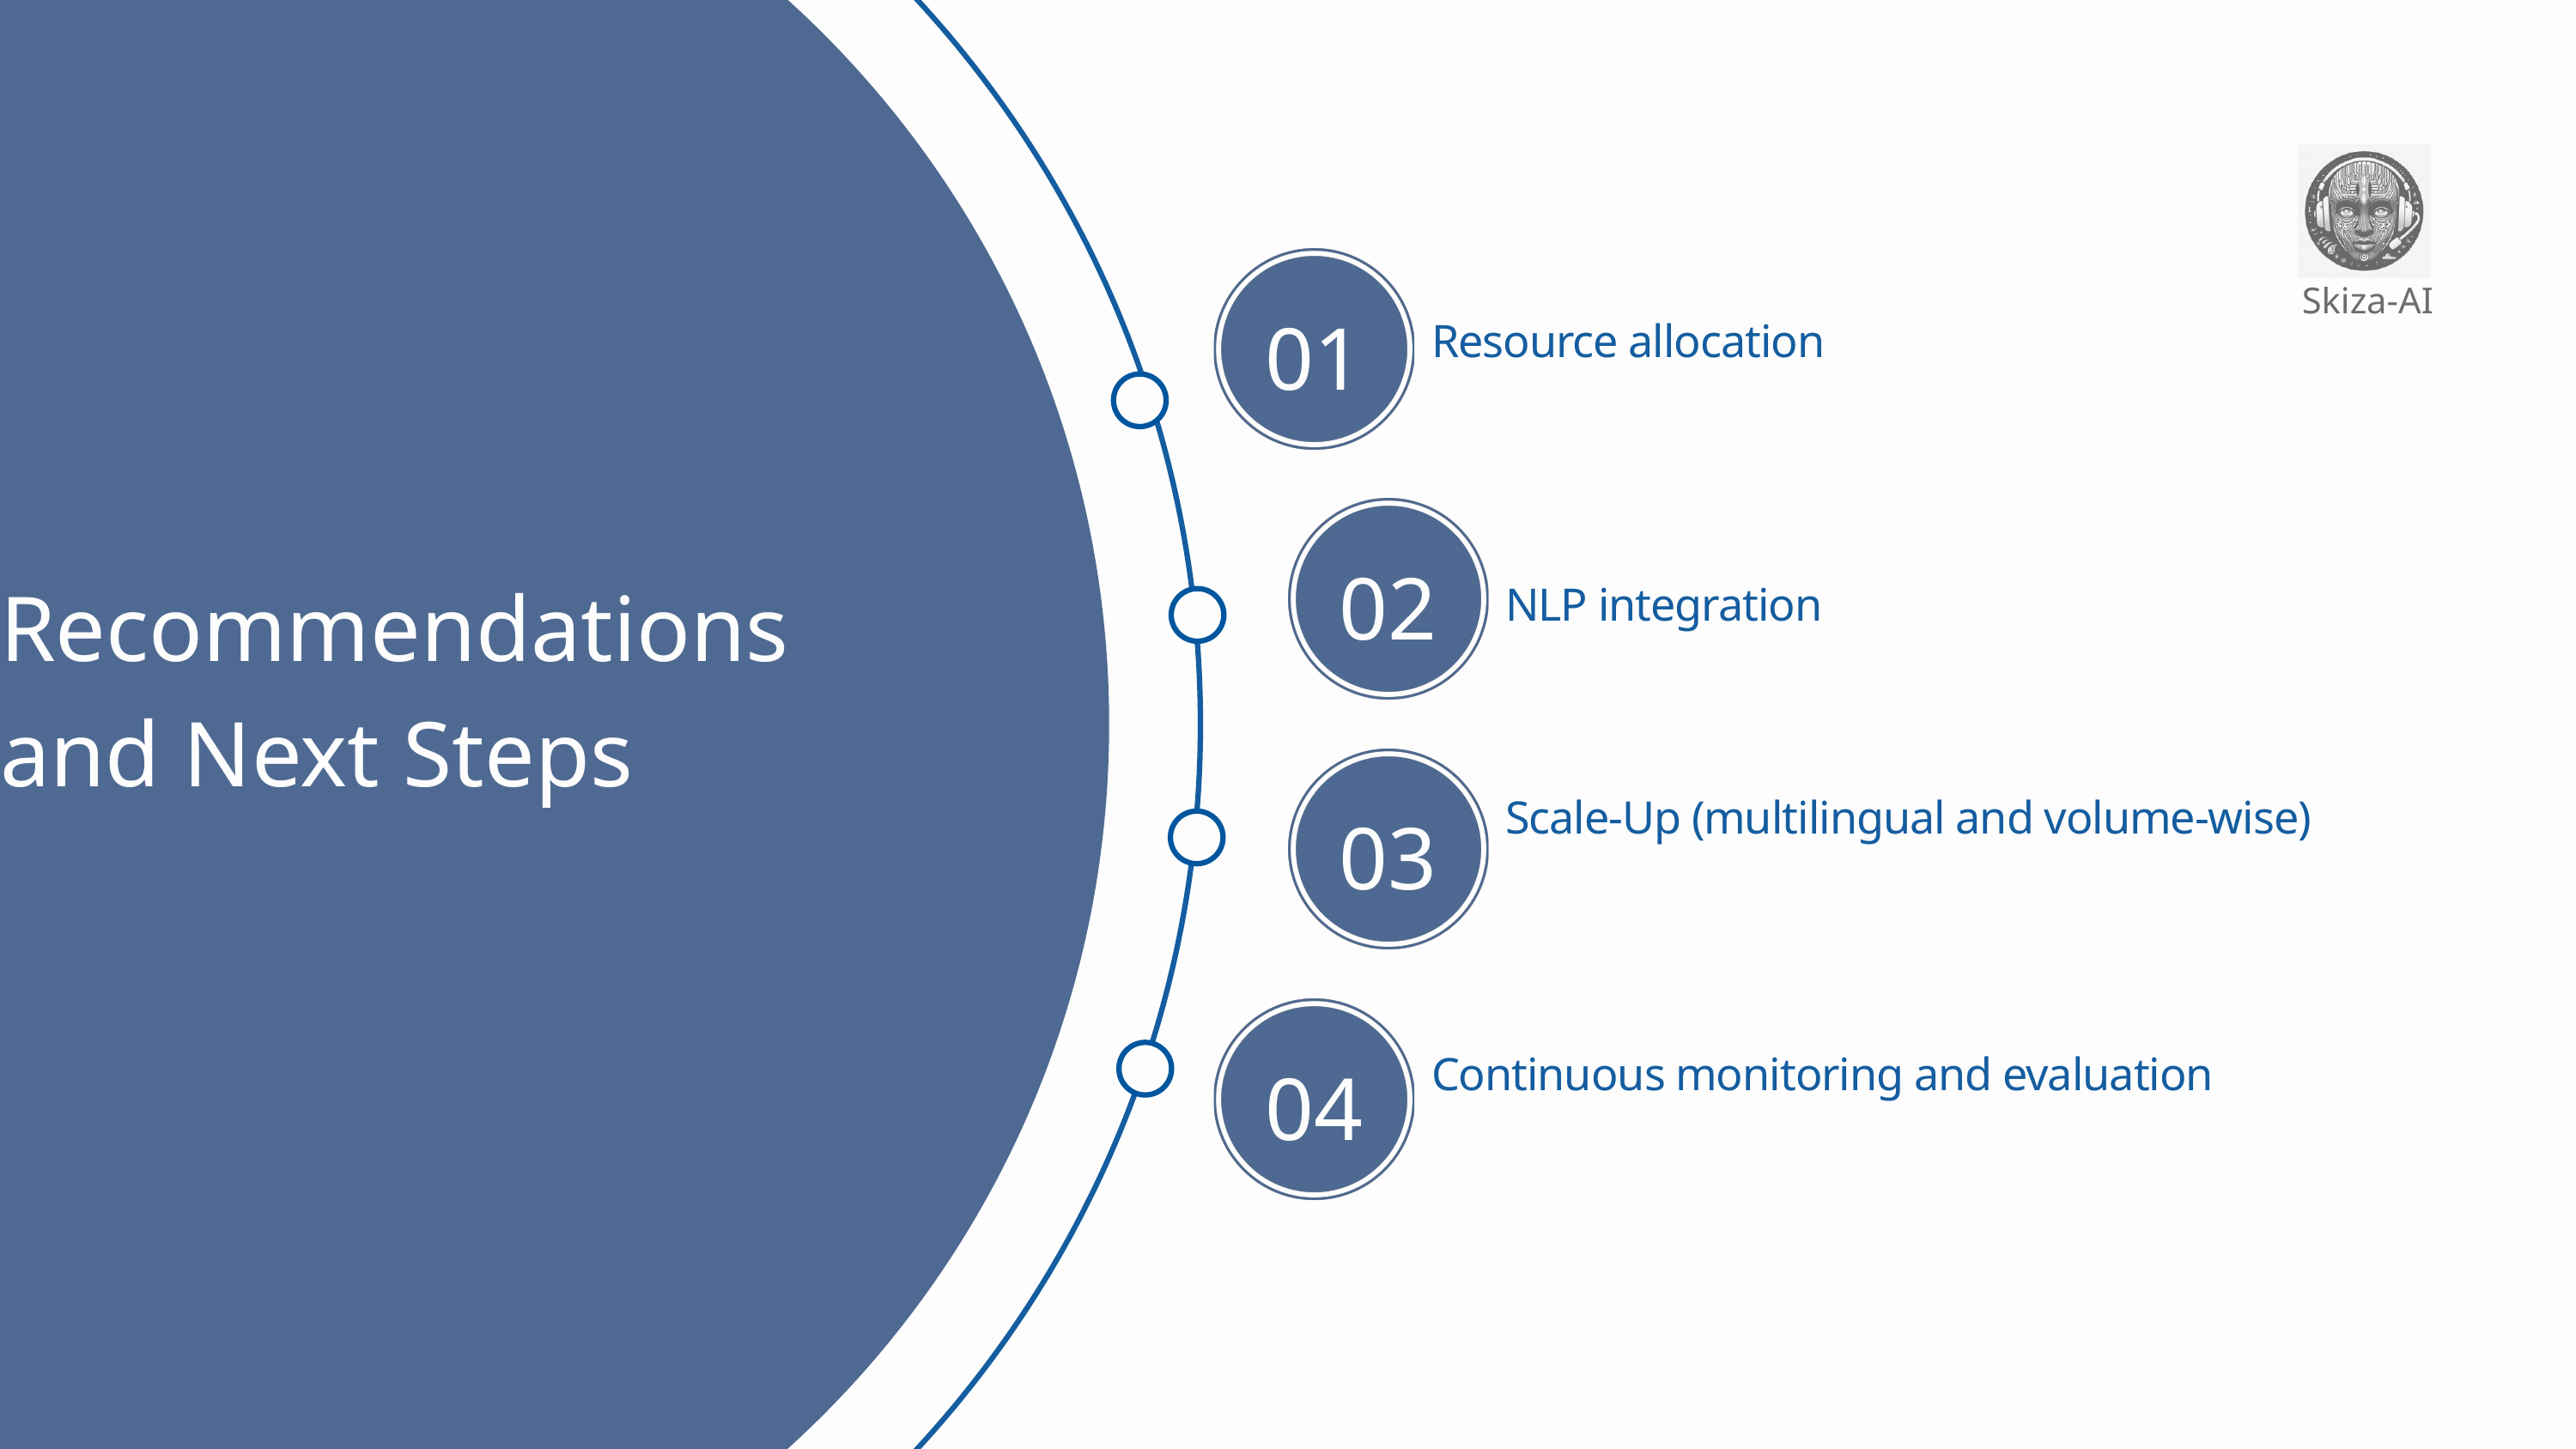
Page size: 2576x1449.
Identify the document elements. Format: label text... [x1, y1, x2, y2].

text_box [1118, 1042, 1172, 1095]
text_box 04 [1234, 1037, 1394, 1158]
text_box [1287, 749, 1489, 949]
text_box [1170, 810, 1224, 864]
text_box Skiza-AI [2298, 270, 2438, 322]
text_box [1287, 498, 1489, 700]
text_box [1116, 0, 1201, 1449]
text_box Scale-Up (multilingual and volume-wise) [1505, 780, 2318, 843]
text_box NLP integration [1505, 567, 2318, 630]
text_box [1213, 998, 1415, 1200]
text_box [1213, 248, 1415, 450]
text_box Resource allocation [1431, 304, 2245, 367]
text_box Continuous monitoring and evaluation [1431, 1036, 2245, 1100]
text_box [2298, 144, 2432, 270]
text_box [0, 0, 1109, 1449]
text_box 02 [1308, 537, 1468, 658]
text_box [1113, 373, 1167, 427]
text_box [1170, 588, 1224, 642]
text_box 03 [1308, 787, 1468, 907]
text_box 01 [1234, 287, 1394, 408]
